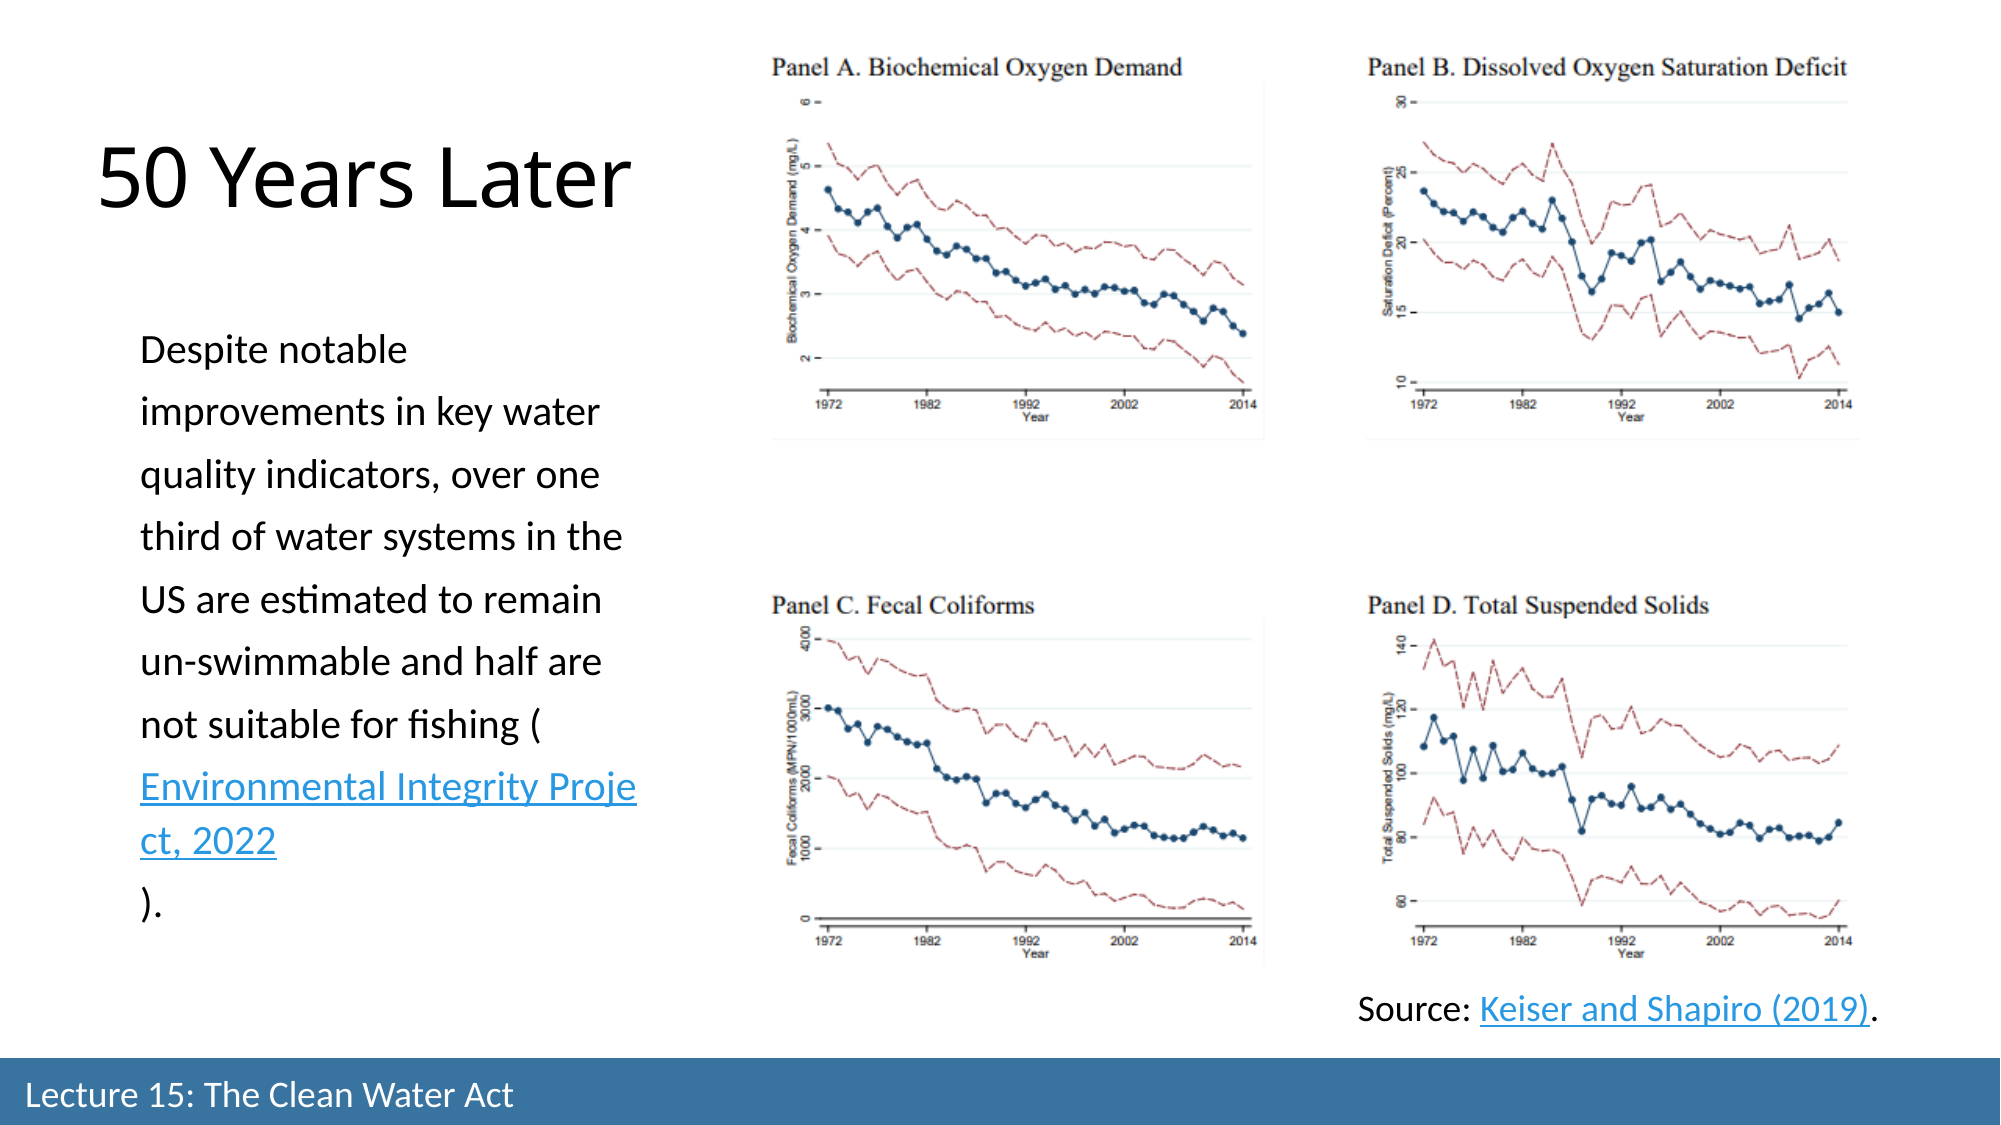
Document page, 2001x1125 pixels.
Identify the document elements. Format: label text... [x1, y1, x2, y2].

picture [738, 43, 1875, 966]
text_box Source: Keiser and Shapiro (2019). [1343, 965, 1914, 1037]
text_box Despite notable improvements in key water quality indicators, over one third of water systems in the US are estimated to remain un-swimmable and half are not suitable for fishing (Environmental Integrity Project, 2022). [125, 301, 657, 1125]
text_box 50 Years Later [58, 104, 671, 232]
